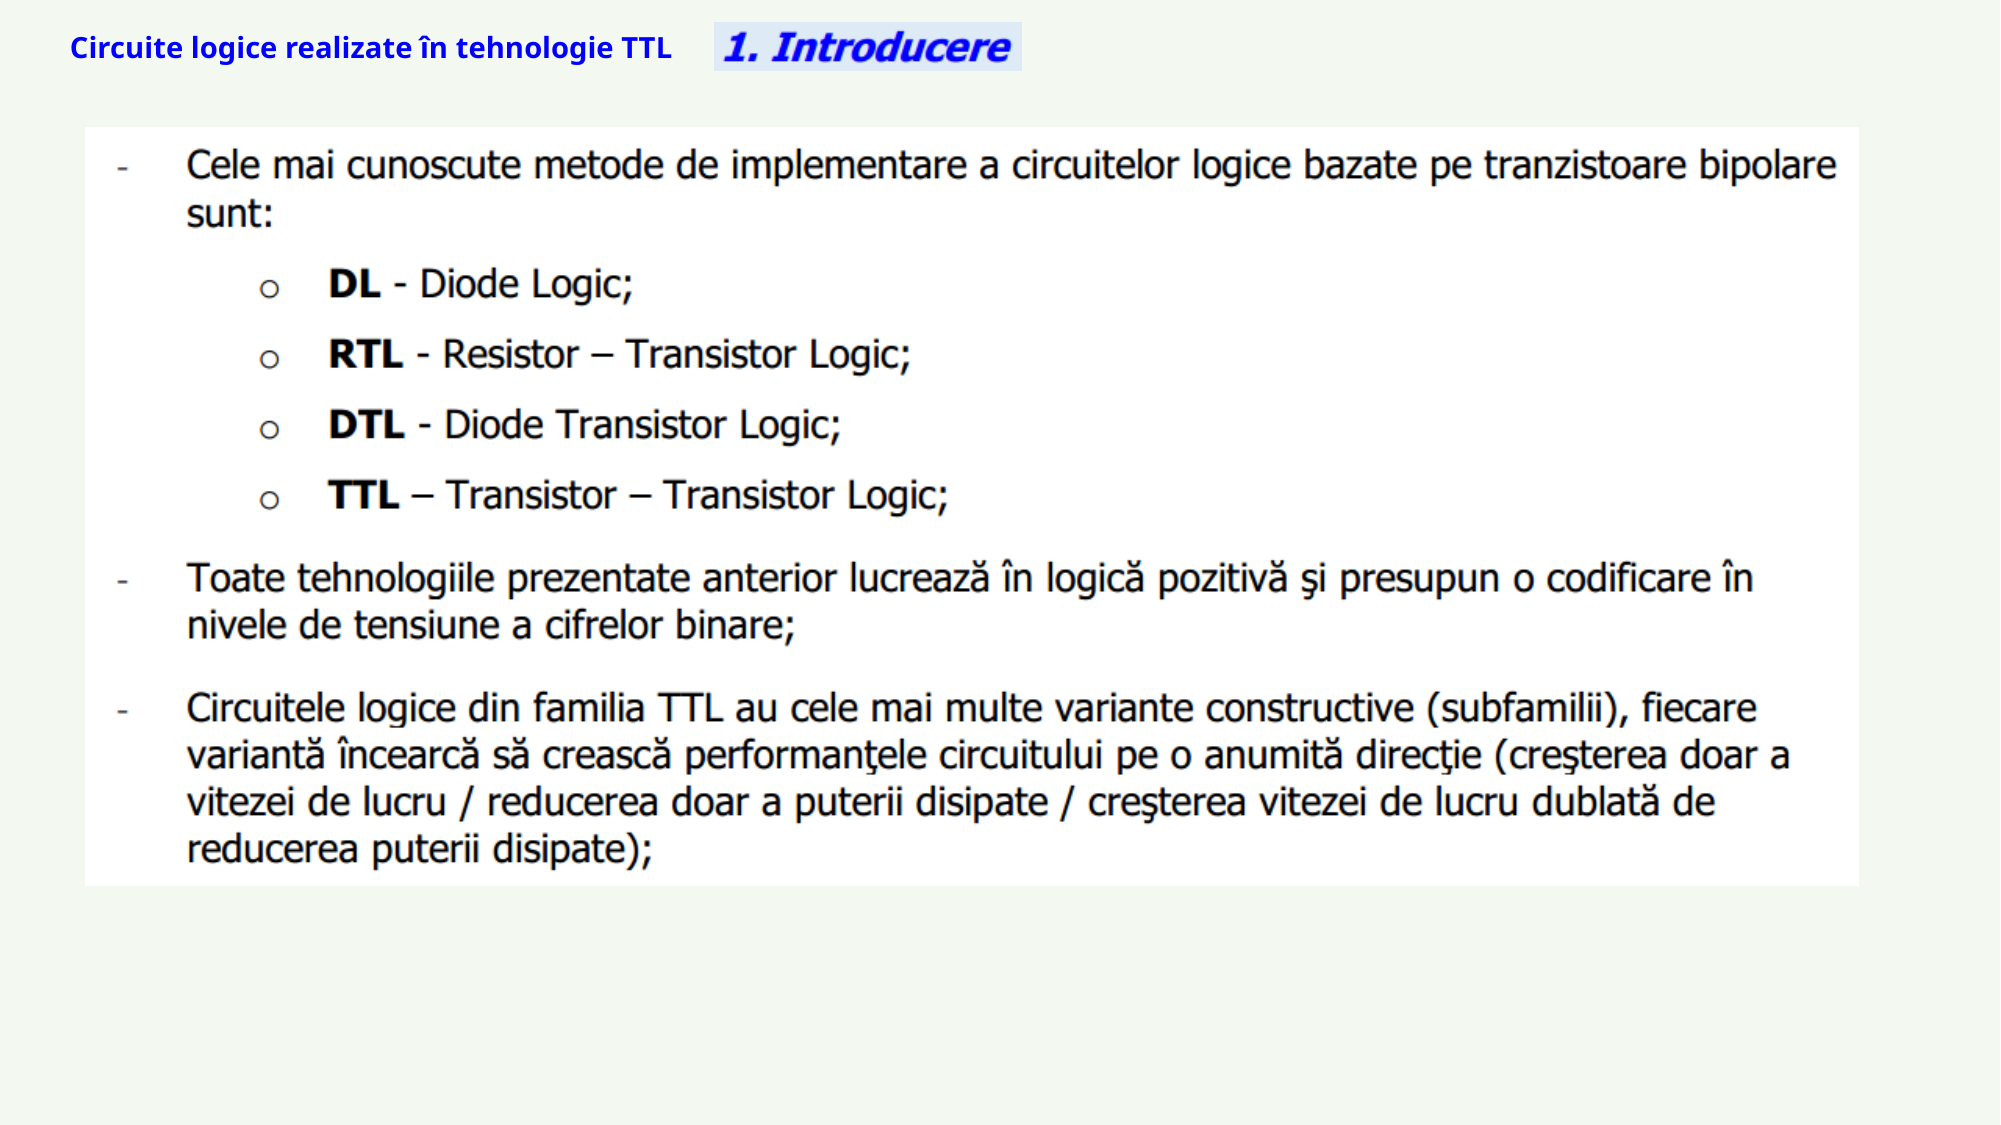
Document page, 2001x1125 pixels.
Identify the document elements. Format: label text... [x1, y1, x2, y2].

picture [84, 127, 1859, 886]
text_box Circuite logice realizate în tehnologie TTL [54, 22, 1660, 73]
picture [714, 22, 1022, 71]
